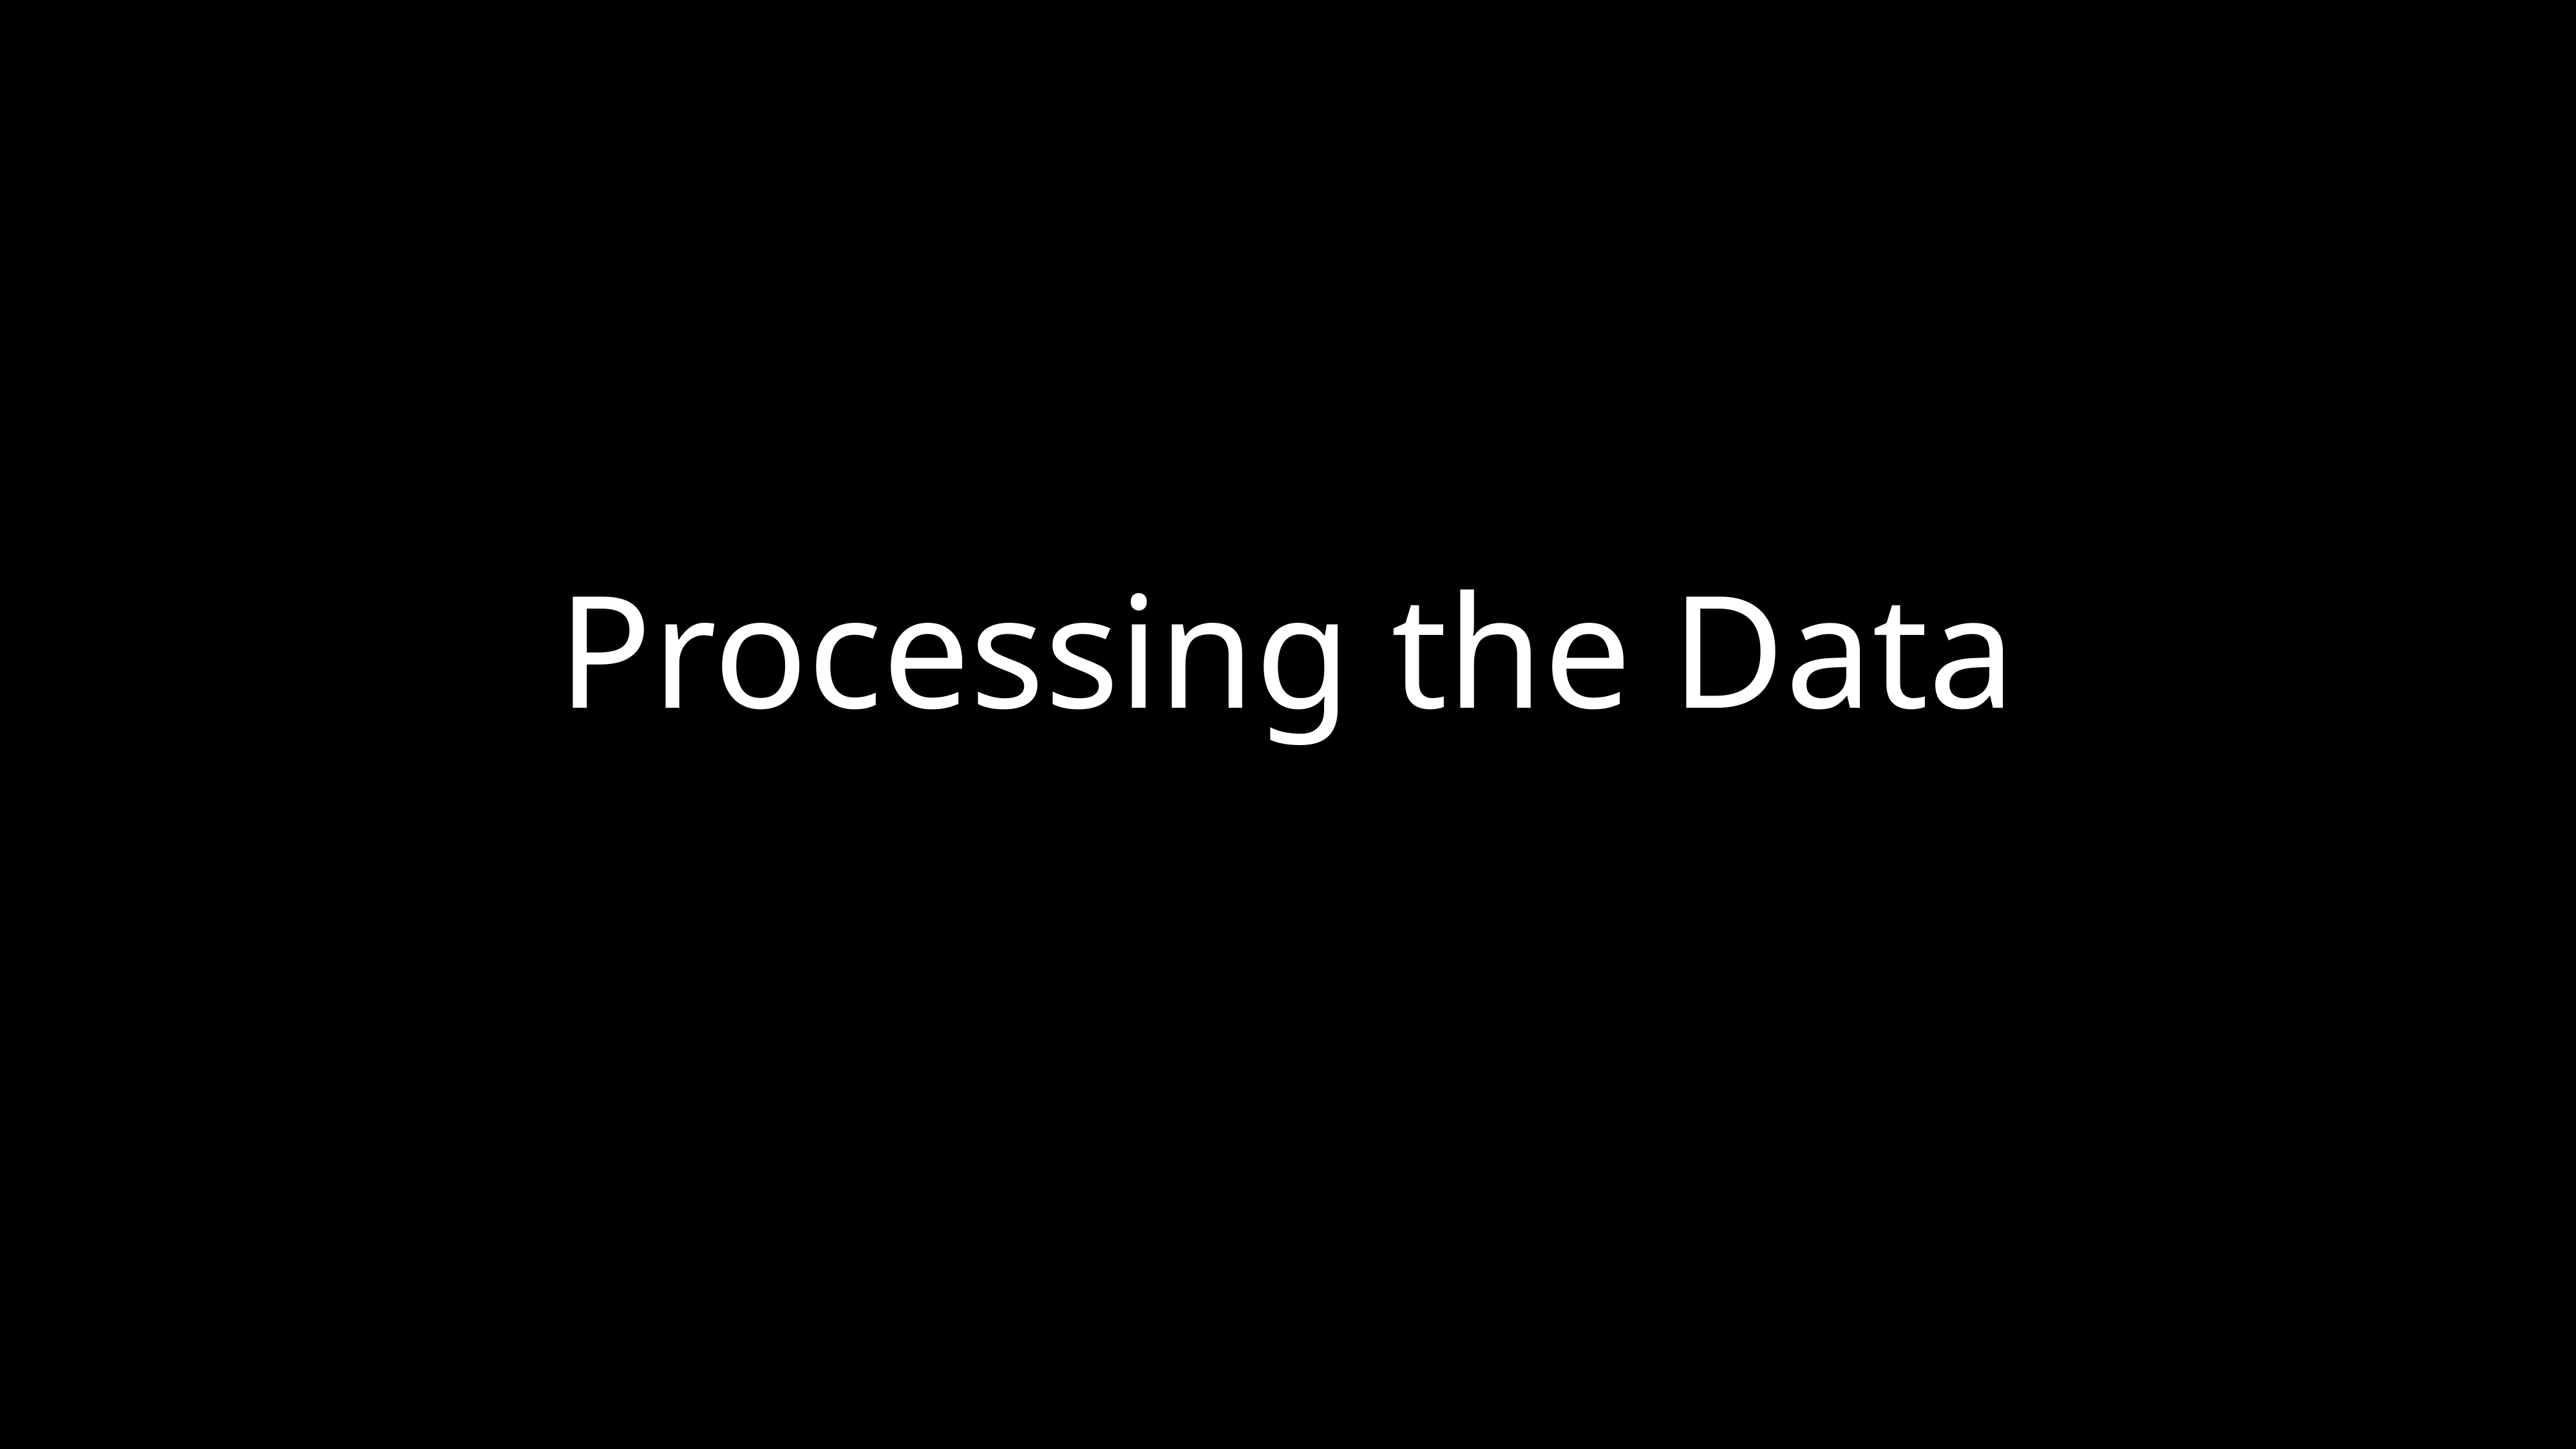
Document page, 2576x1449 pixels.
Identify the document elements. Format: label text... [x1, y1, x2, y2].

title Processing the Data [183, 463, 2392, 828]
